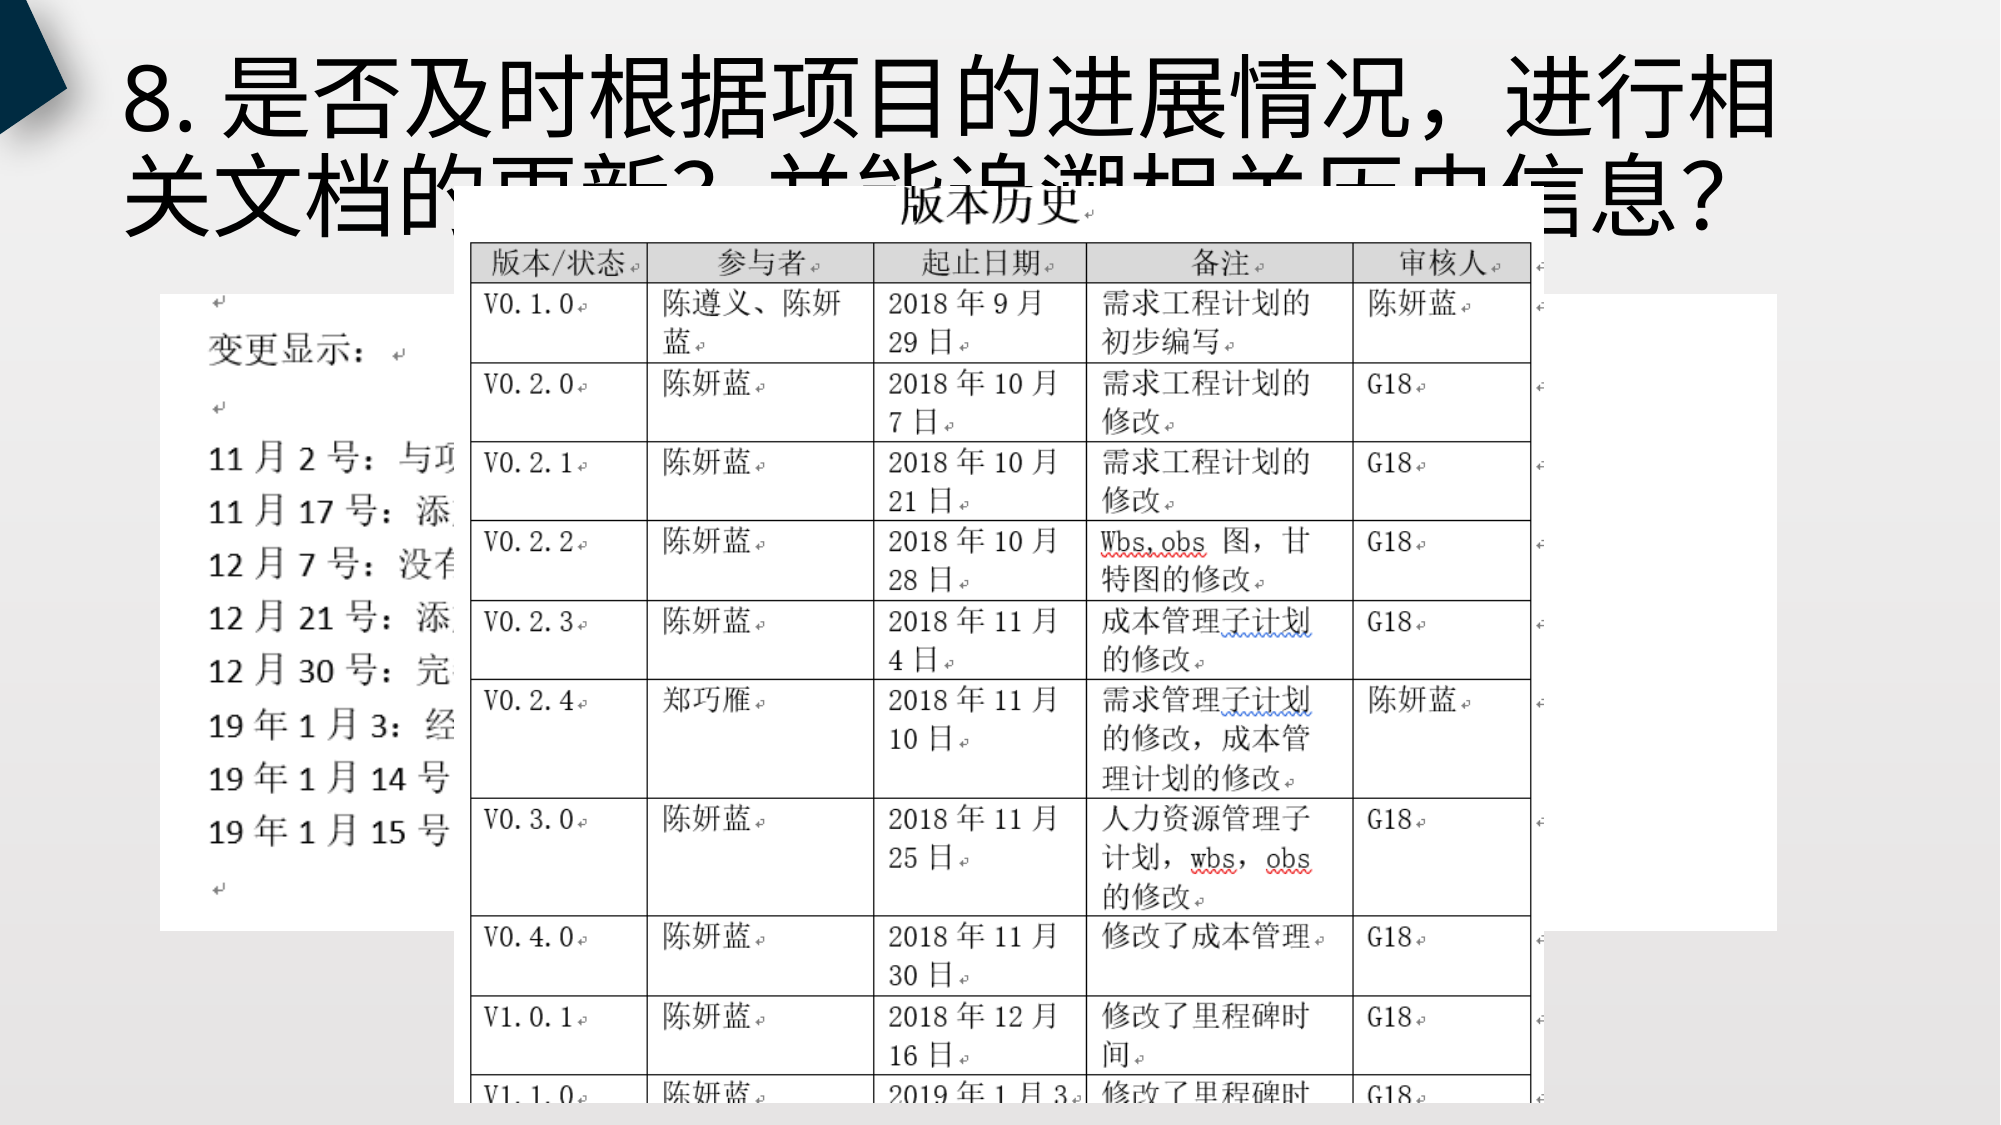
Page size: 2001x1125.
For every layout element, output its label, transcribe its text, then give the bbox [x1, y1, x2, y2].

picture [160, 186, 1777, 1104]
text_box [0, 0, 68, 135]
title 8.是否及时根据项目的进展情况，进行相关文档的更新？并能追溯相关历史信息？ [106, 42, 1832, 260]
